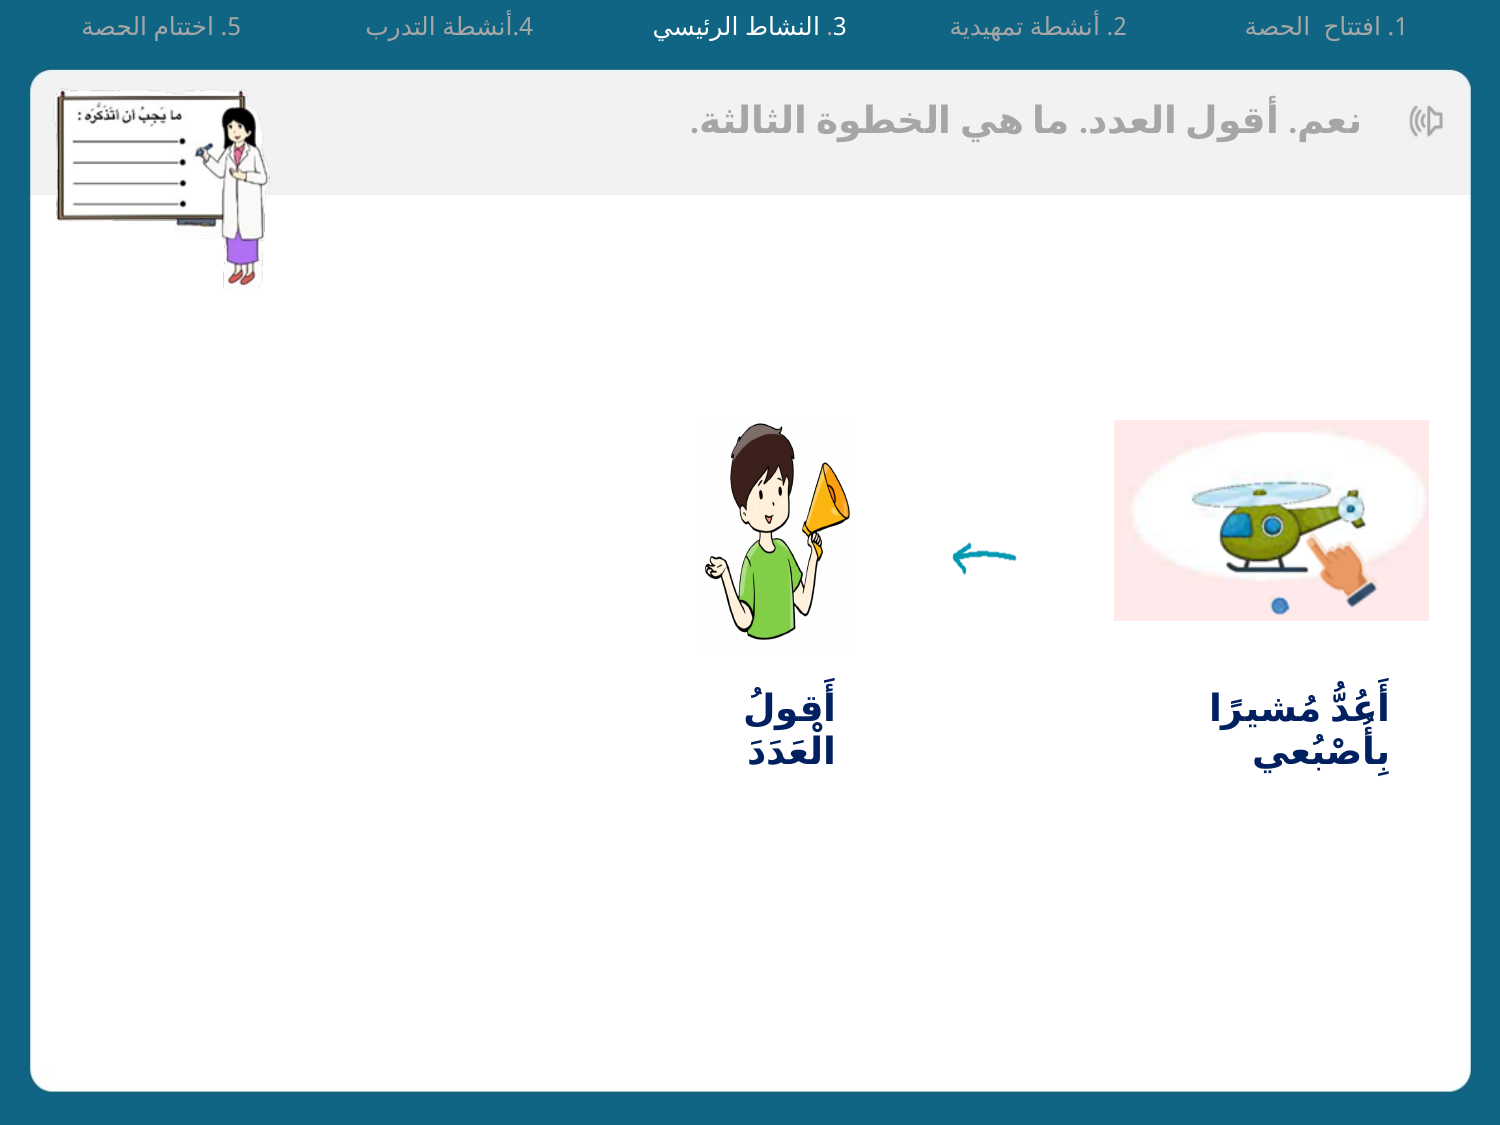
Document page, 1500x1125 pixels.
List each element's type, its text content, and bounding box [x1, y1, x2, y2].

table_header 2. أنشطة تمهيدية [894, 0, 1182, 59]
picture [0, 0, 1500, 1125]
text_box نعم. أقول العدد. ما هي الخطوة الثالثة. [281, 88, 1378, 149]
table_header 1. افتتاح الحصة [1182, 0, 1470, 59]
table_header 5. اختتام الحصة [29, 0, 293, 59]
text_box أَعُدُّ مُشيرًا بِأُصْبُعي [1137, 680, 1406, 781]
text_box أَقولُ الْعَدَدَ [680, 680, 852, 781]
table_header 3. النشاط الرئيسي [606, 0, 894, 59]
table_header 4.أنشطة التدرب [293, 0, 606, 59]
